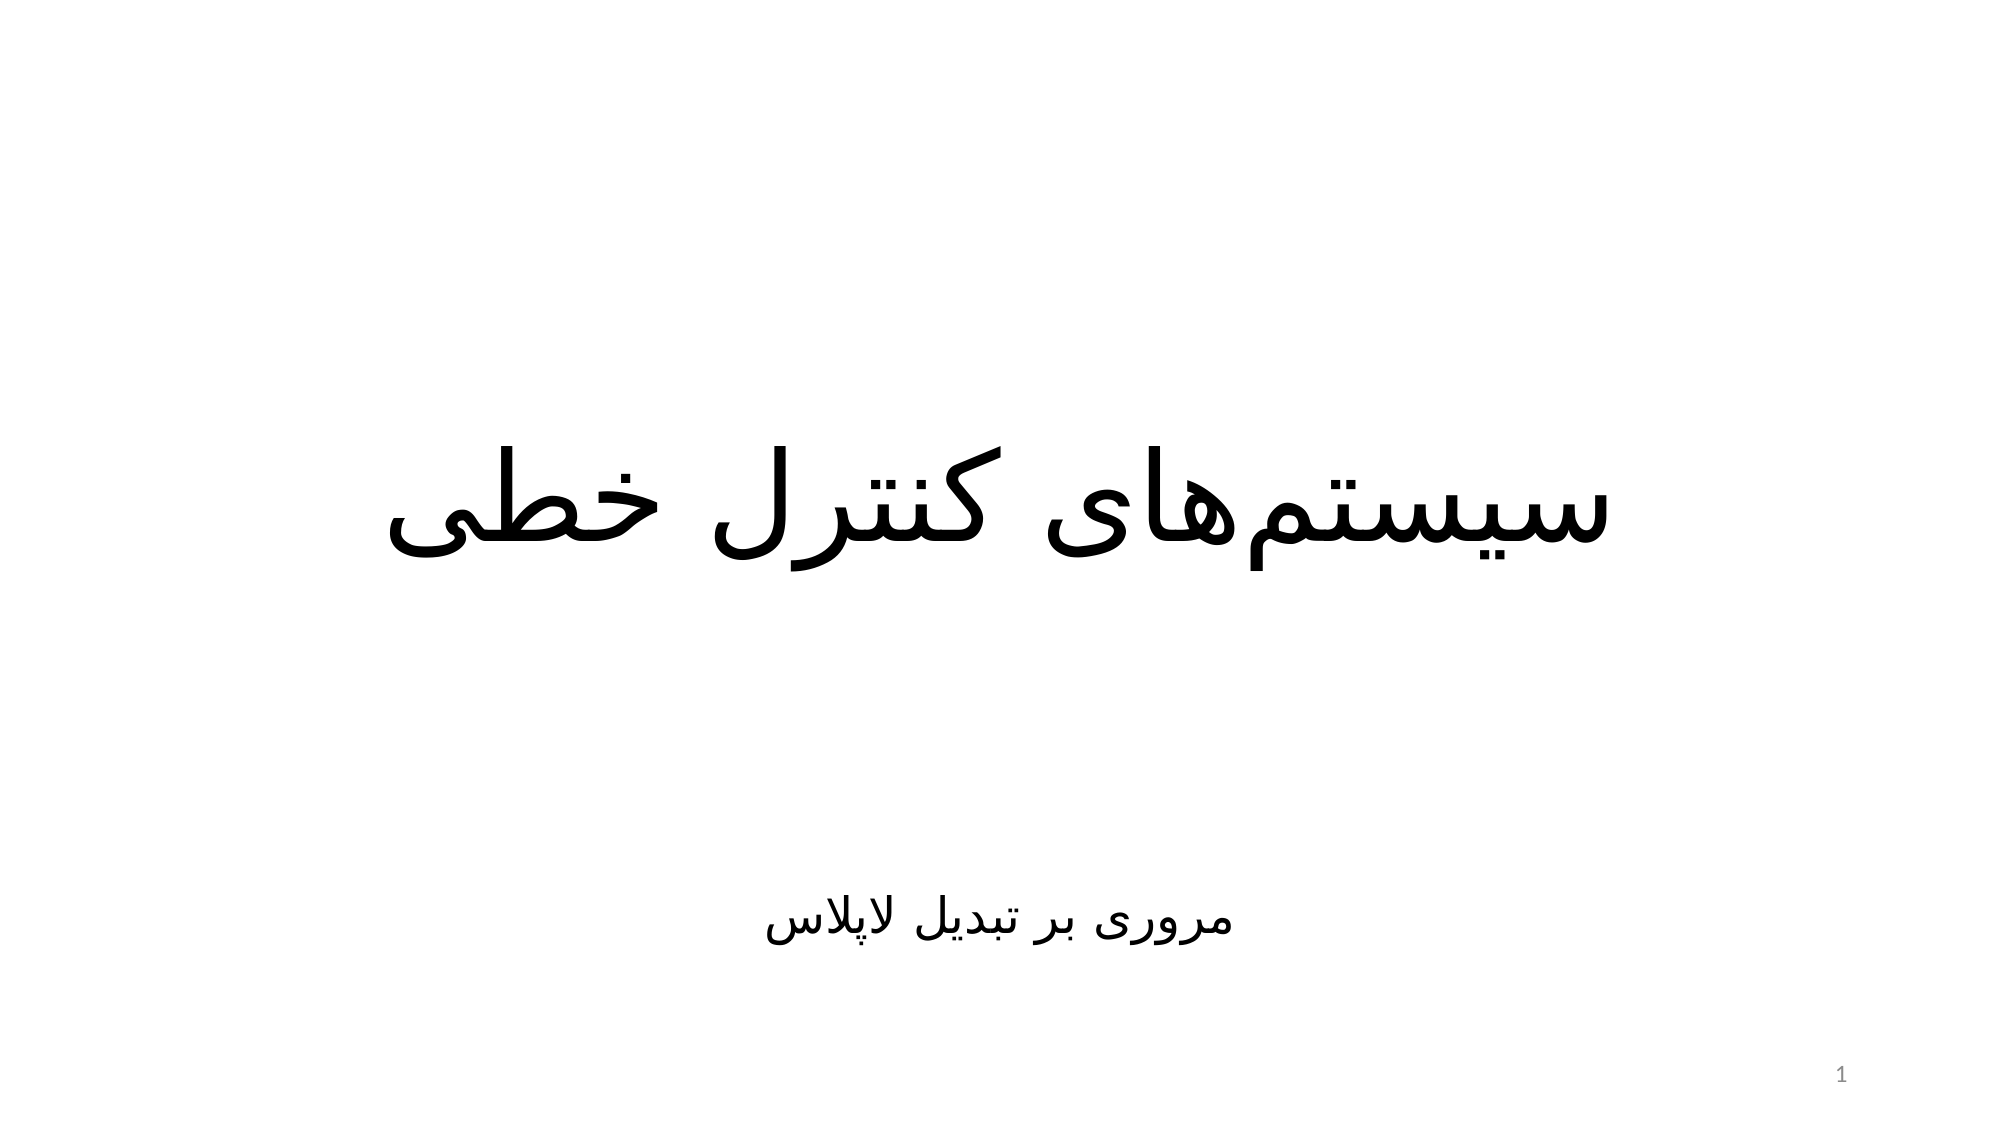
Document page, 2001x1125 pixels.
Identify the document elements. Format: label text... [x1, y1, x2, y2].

title سیستم‌های کنترل خطی [249, 184, 1750, 576]
slide_number 1 [1412, 1042, 1863, 1103]
subtitle مروری بر تبدیل لاپلاس [249, 727, 1750, 1059]
